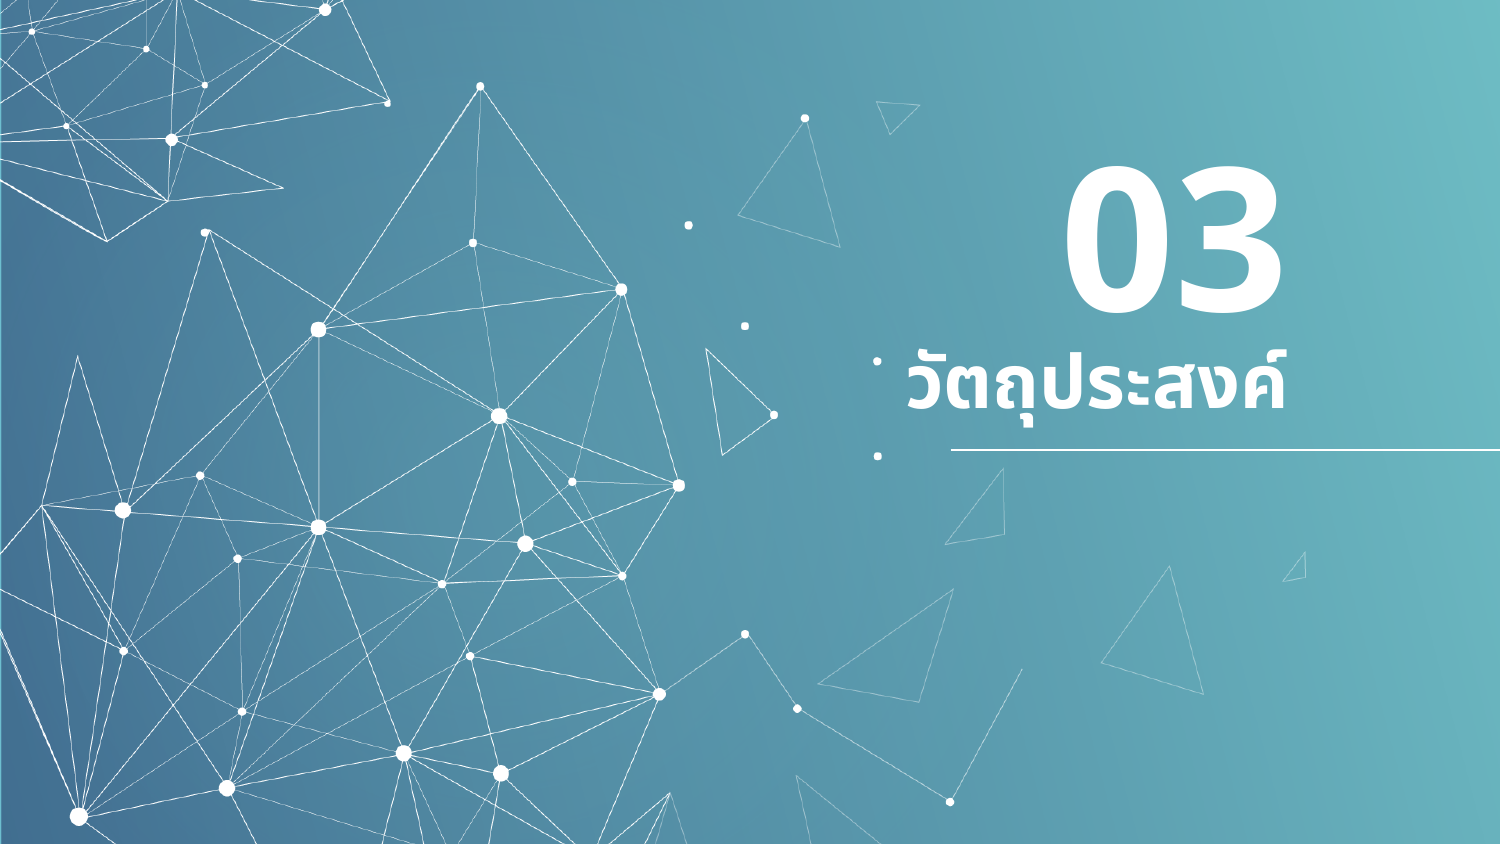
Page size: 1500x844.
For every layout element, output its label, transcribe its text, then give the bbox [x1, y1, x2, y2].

title วัตถุประสงค์ [232, 220, 1305, 537]
picture [0, 0, 1500, 844]
title 03 [815, 169, 1305, 294]
